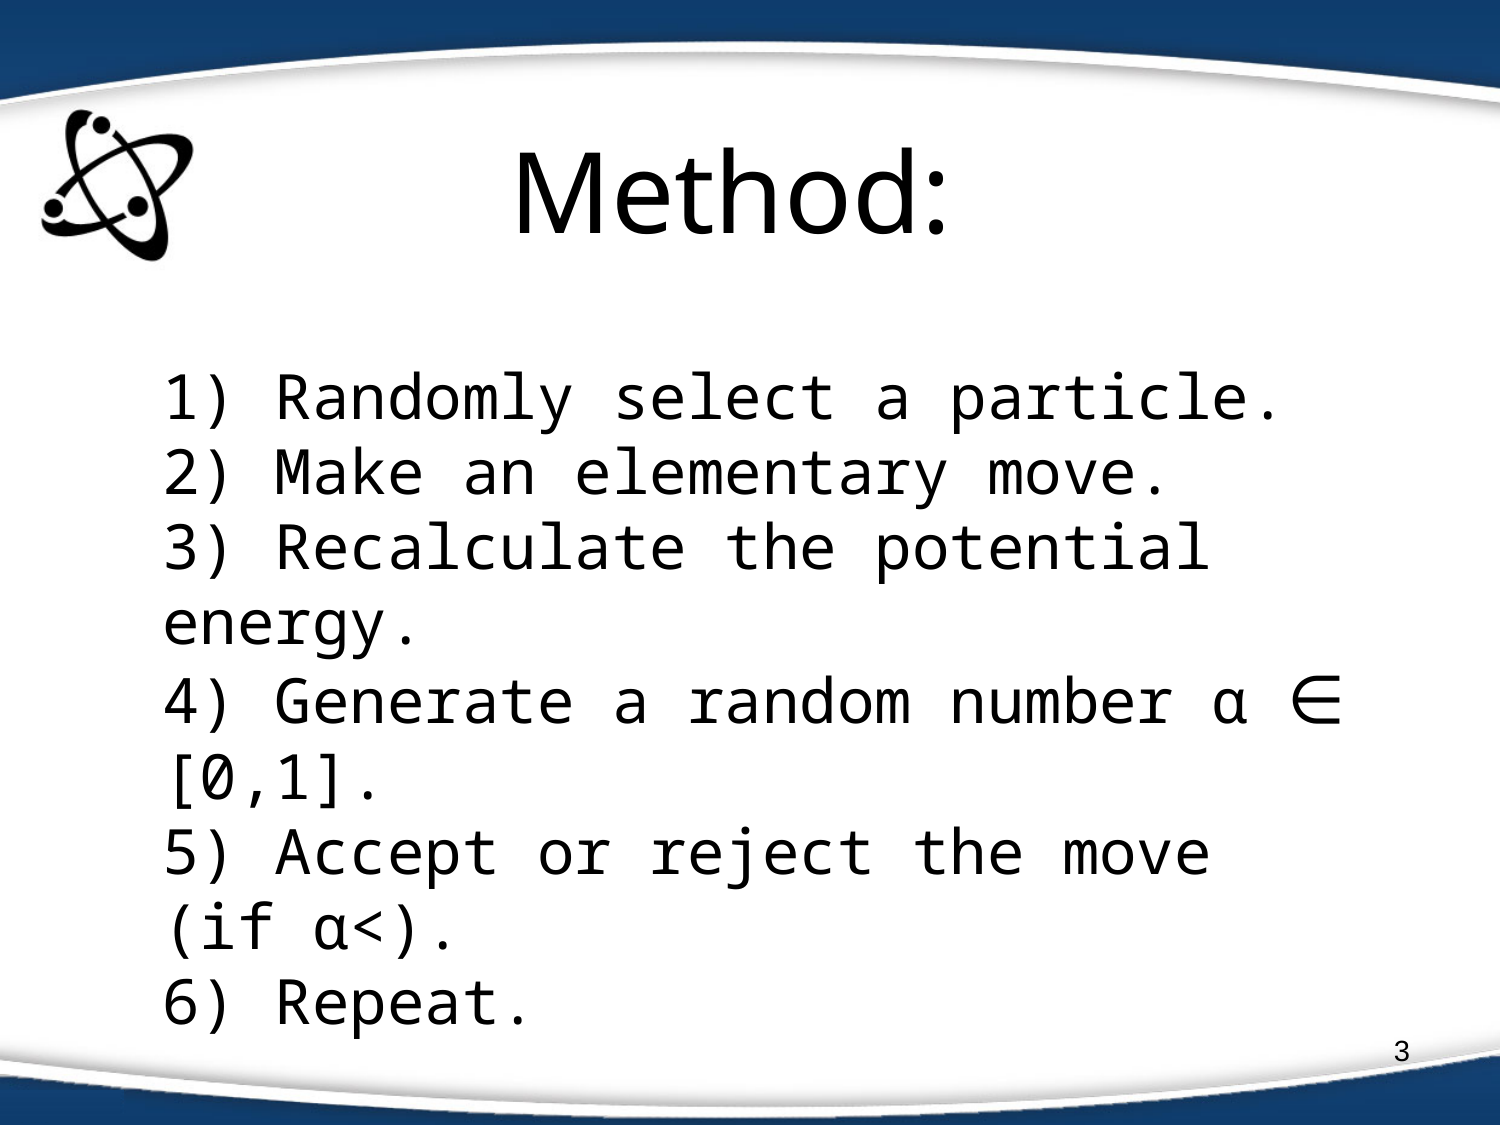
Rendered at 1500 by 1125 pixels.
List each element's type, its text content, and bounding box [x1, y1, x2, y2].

picture [0, 0, 1500, 1125]
text_box Method: [494, 113, 967, 264]
slide_number 3 [1074, 1024, 1425, 1103]
